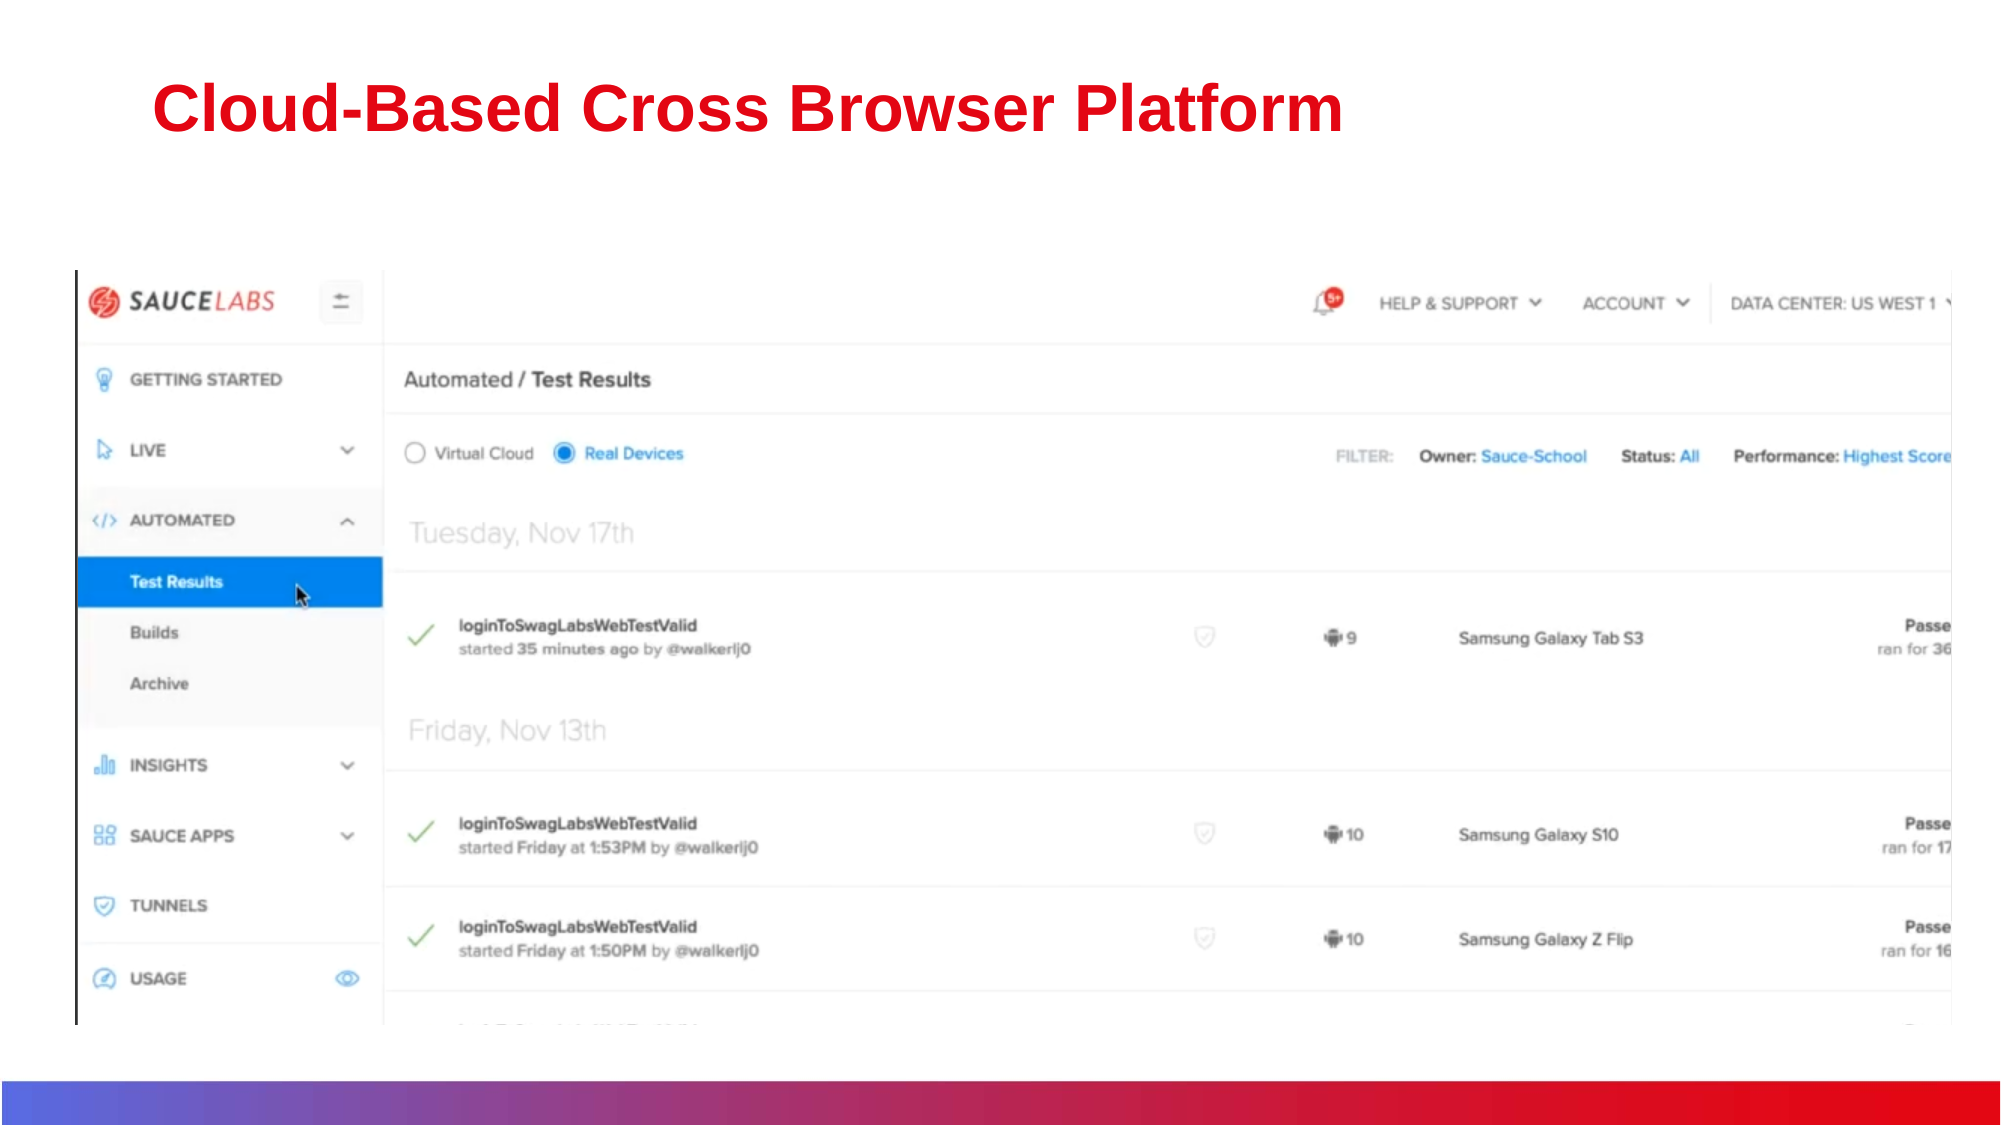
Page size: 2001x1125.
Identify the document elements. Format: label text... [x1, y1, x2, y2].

title Cloud-Based Cross Browser Platform [137, 66, 1863, 155]
picture [0, 0, 2001, 1125]
